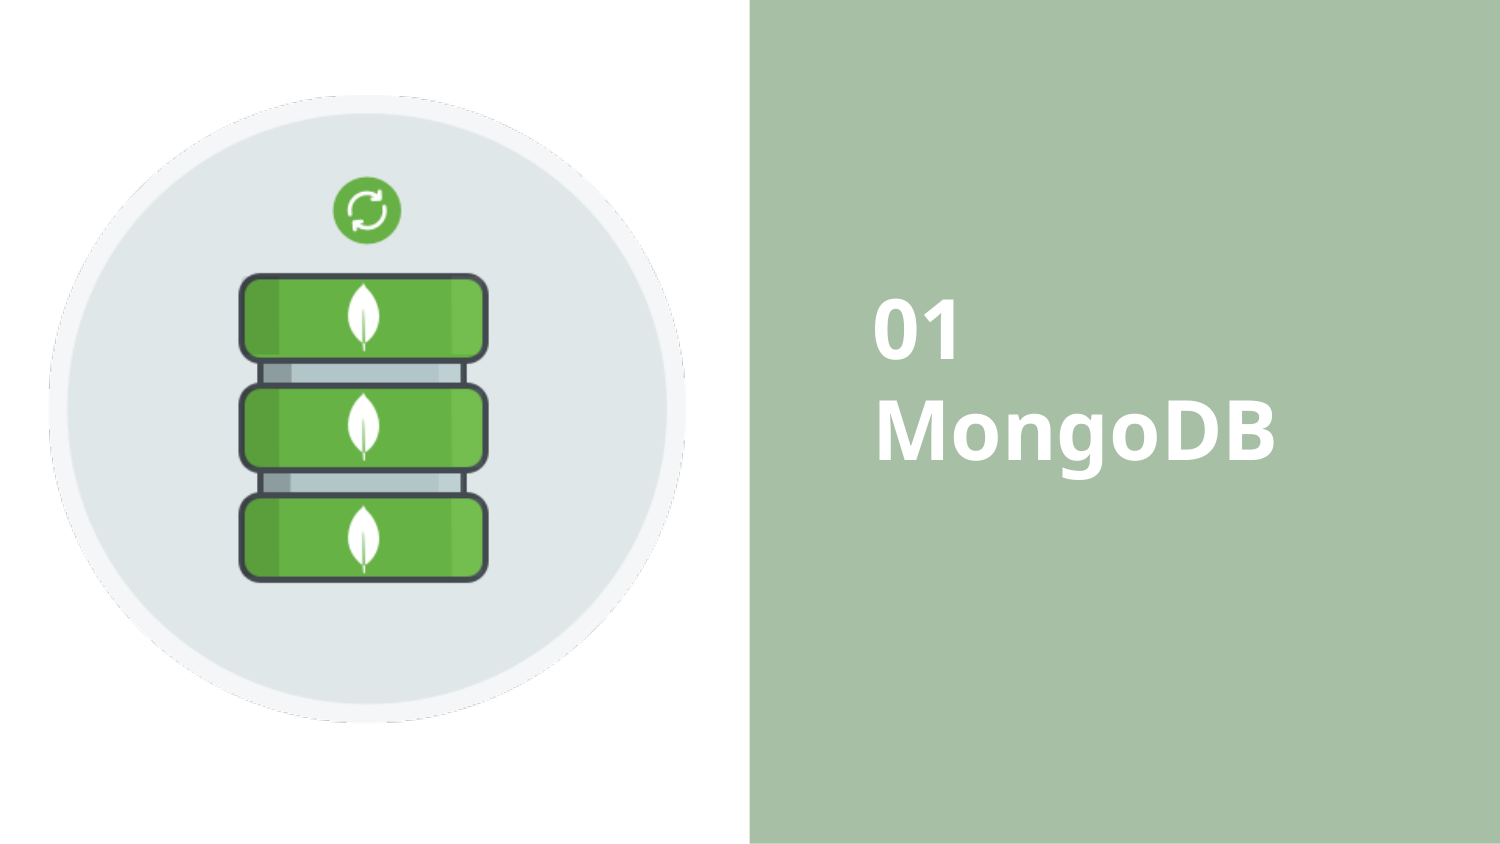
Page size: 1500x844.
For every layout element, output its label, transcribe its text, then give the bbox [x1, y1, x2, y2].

title 01 [857, 261, 1393, 337]
title MongoDB [857, 390, 1393, 492]
picture [48, 94, 687, 724]
